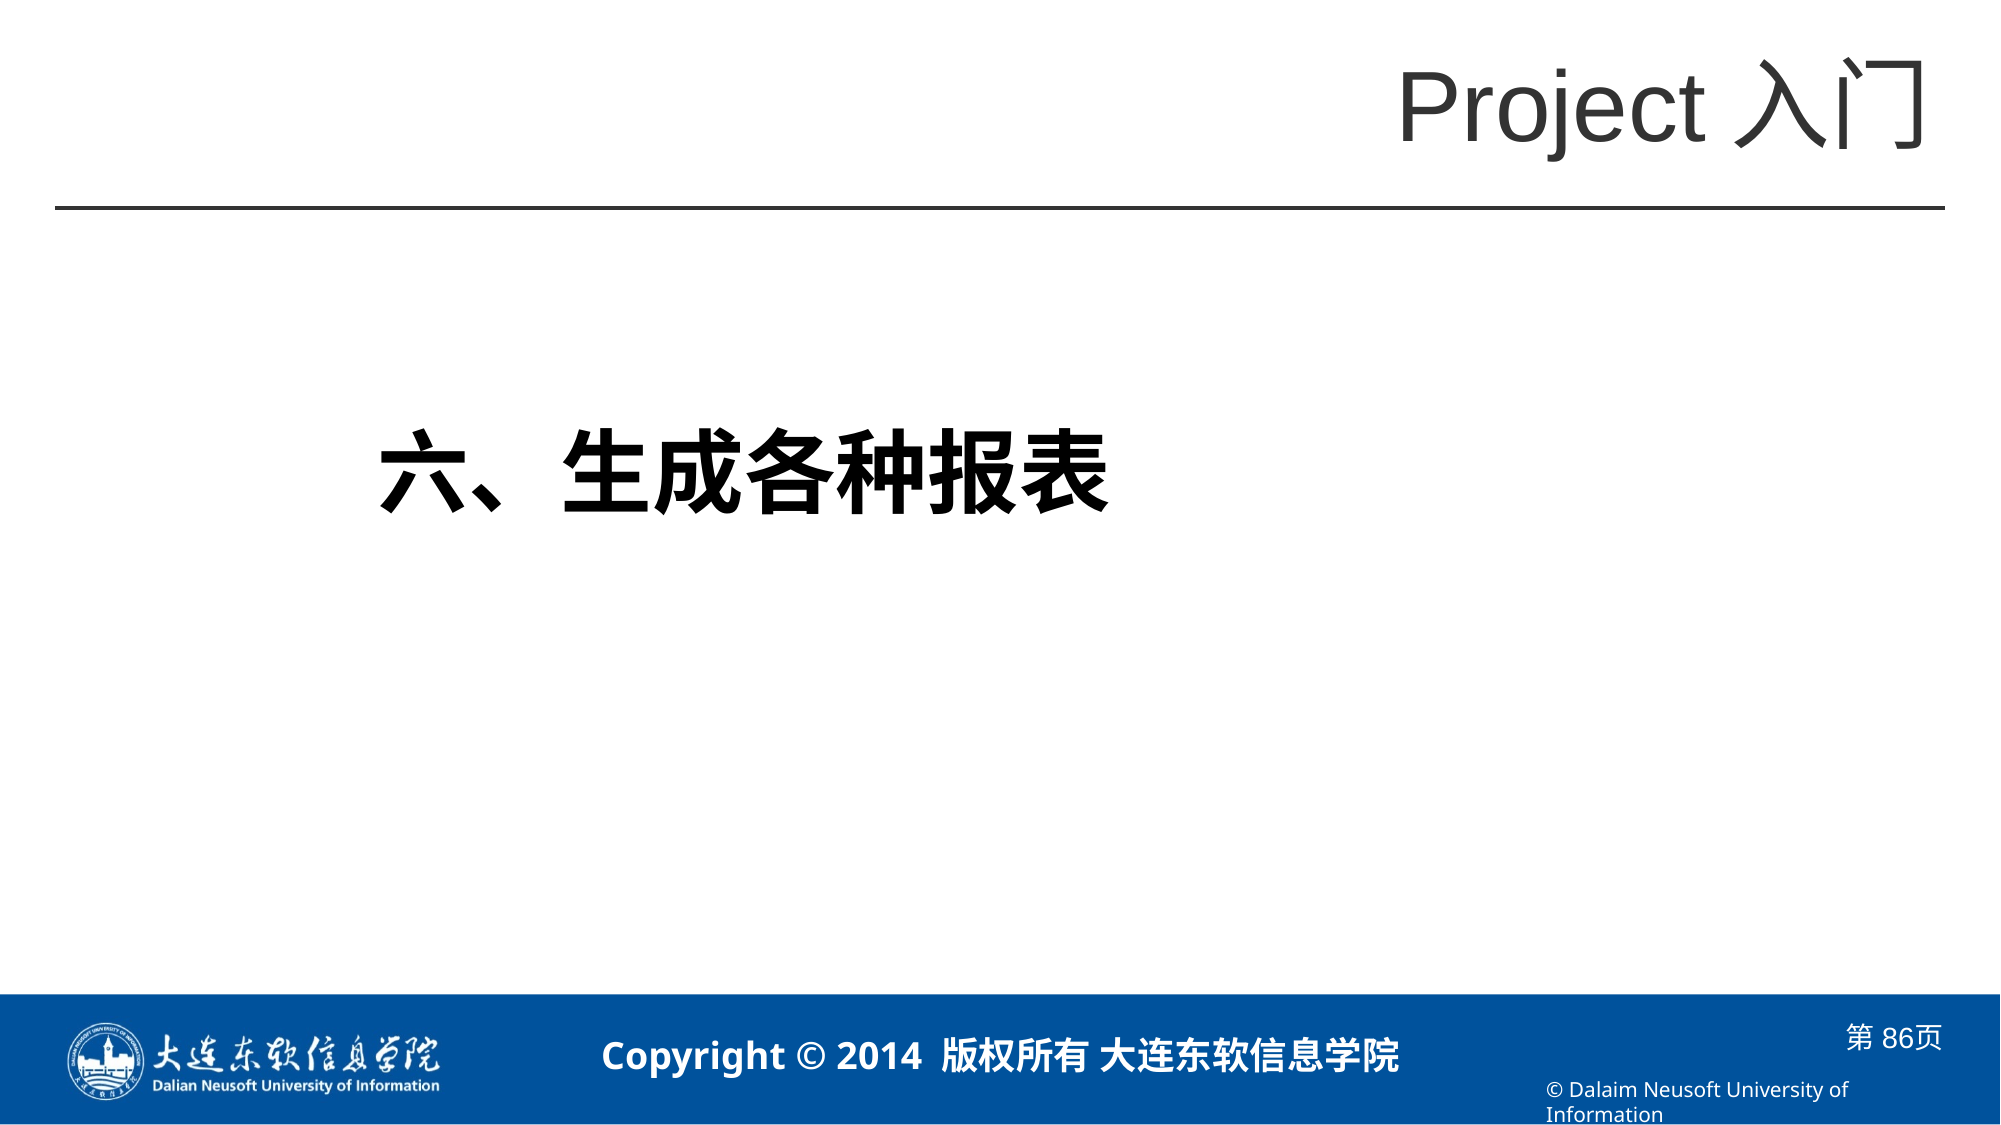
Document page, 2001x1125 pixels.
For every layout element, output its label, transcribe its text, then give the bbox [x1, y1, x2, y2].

picture [55, 1016, 445, 1103]
title 六、生成各种报表 [362, 349, 1638, 591]
